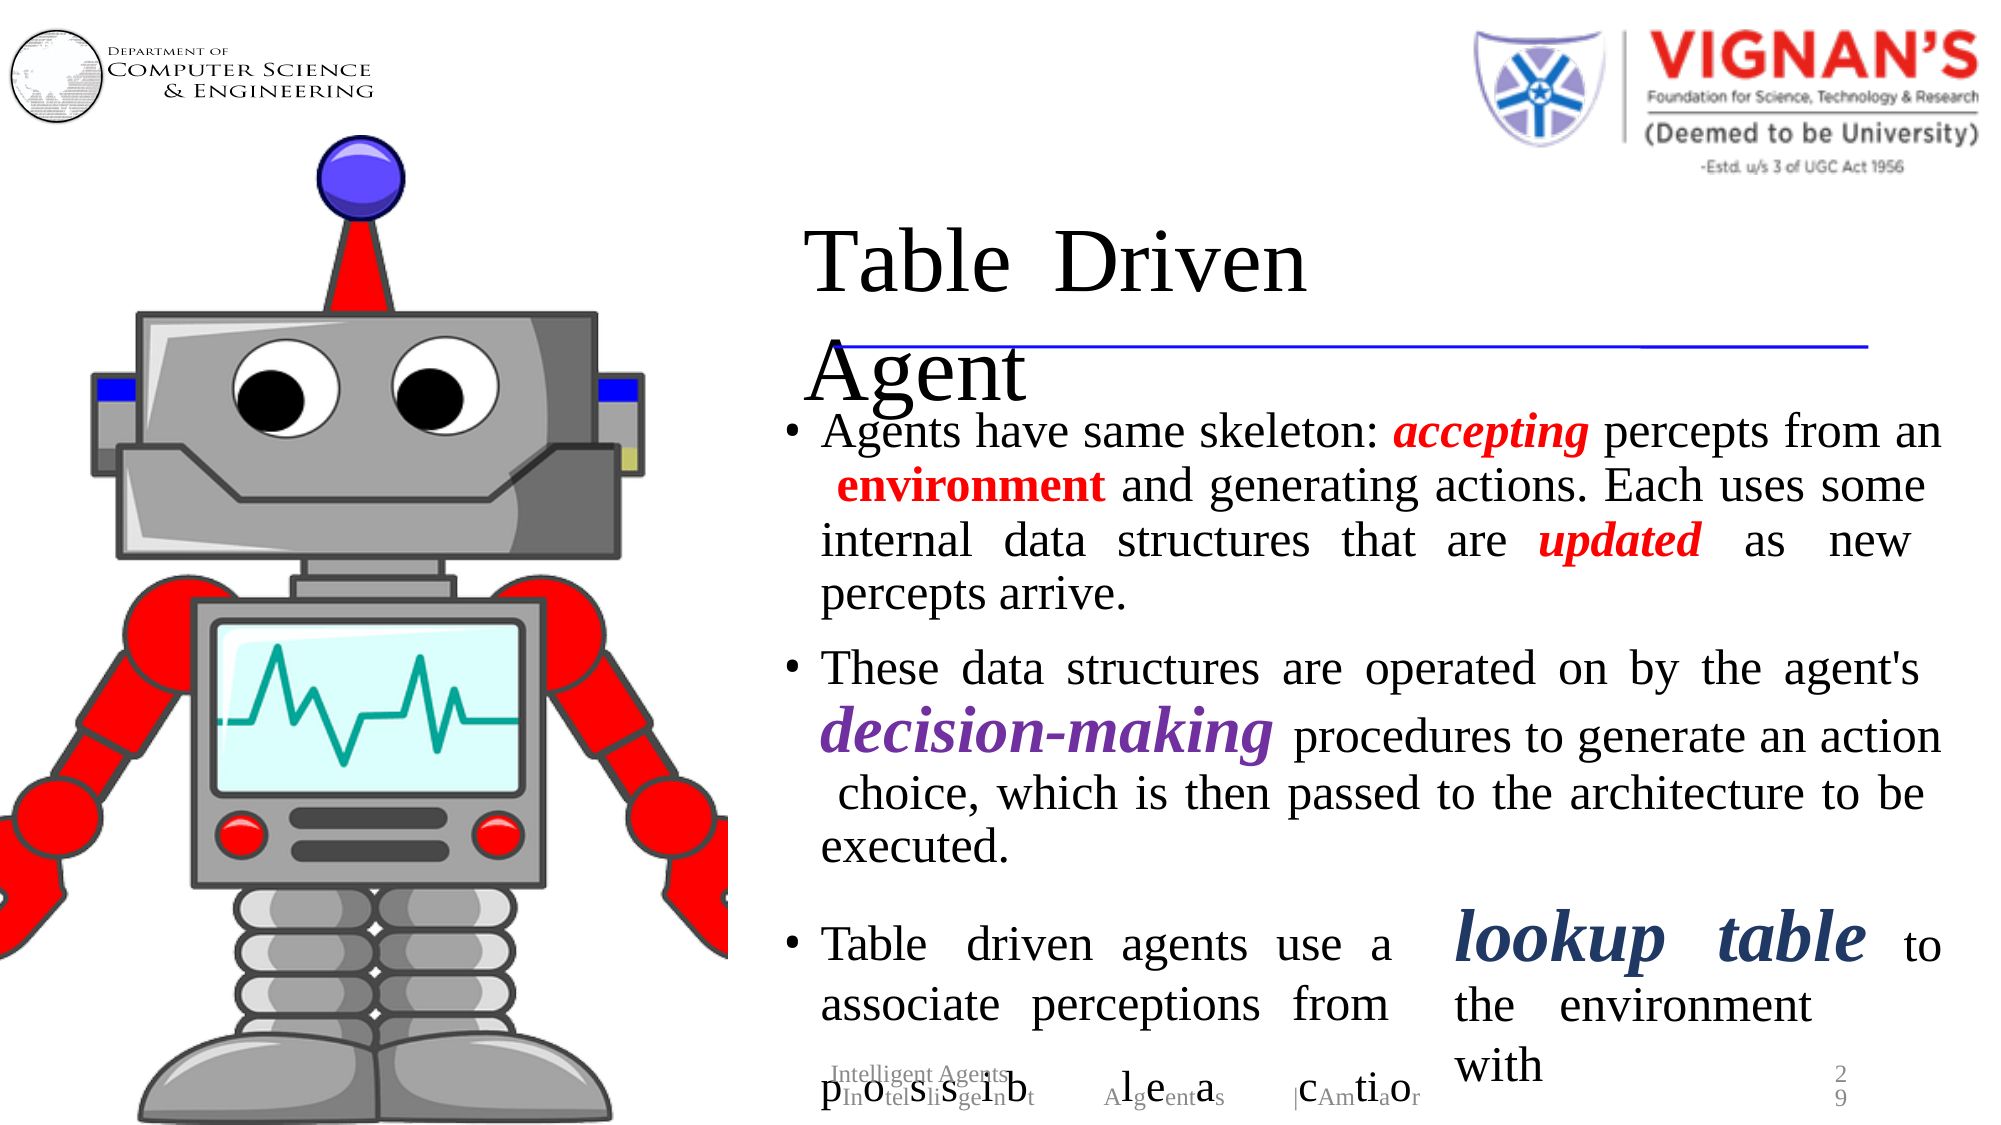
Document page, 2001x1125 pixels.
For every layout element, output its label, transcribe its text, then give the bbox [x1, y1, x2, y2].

picture [0, 0, 728, 1125]
text_box the environment with 27 [1452, 969, 1943, 1125]
footer Intelligent Agents [828, 1058, 1172, 1090]
text_box Agents have same skeleton: accepting percepts from an environment and generating actions. Each uses some internal data structures that are updated as new percepts arrive. These data structures are operated on by the agent's decision-making procedures to generate an action choice, which is then passed to the architecture to be executed. [781, 396, 1943, 874]
title Table Driven Agent [800, 197, 1550, 396]
text_box lookup table to [1452, 884, 1943, 969]
slide_number 29 [1816, 1058, 1854, 1090]
picture [1460, 26, 2000, 175]
text_box Table driven agents use a associate perceptions from pInotelslisgeinbt Algeentas |cAmtiaor Jnuksun.tla [776, 909, 1426, 1125]
